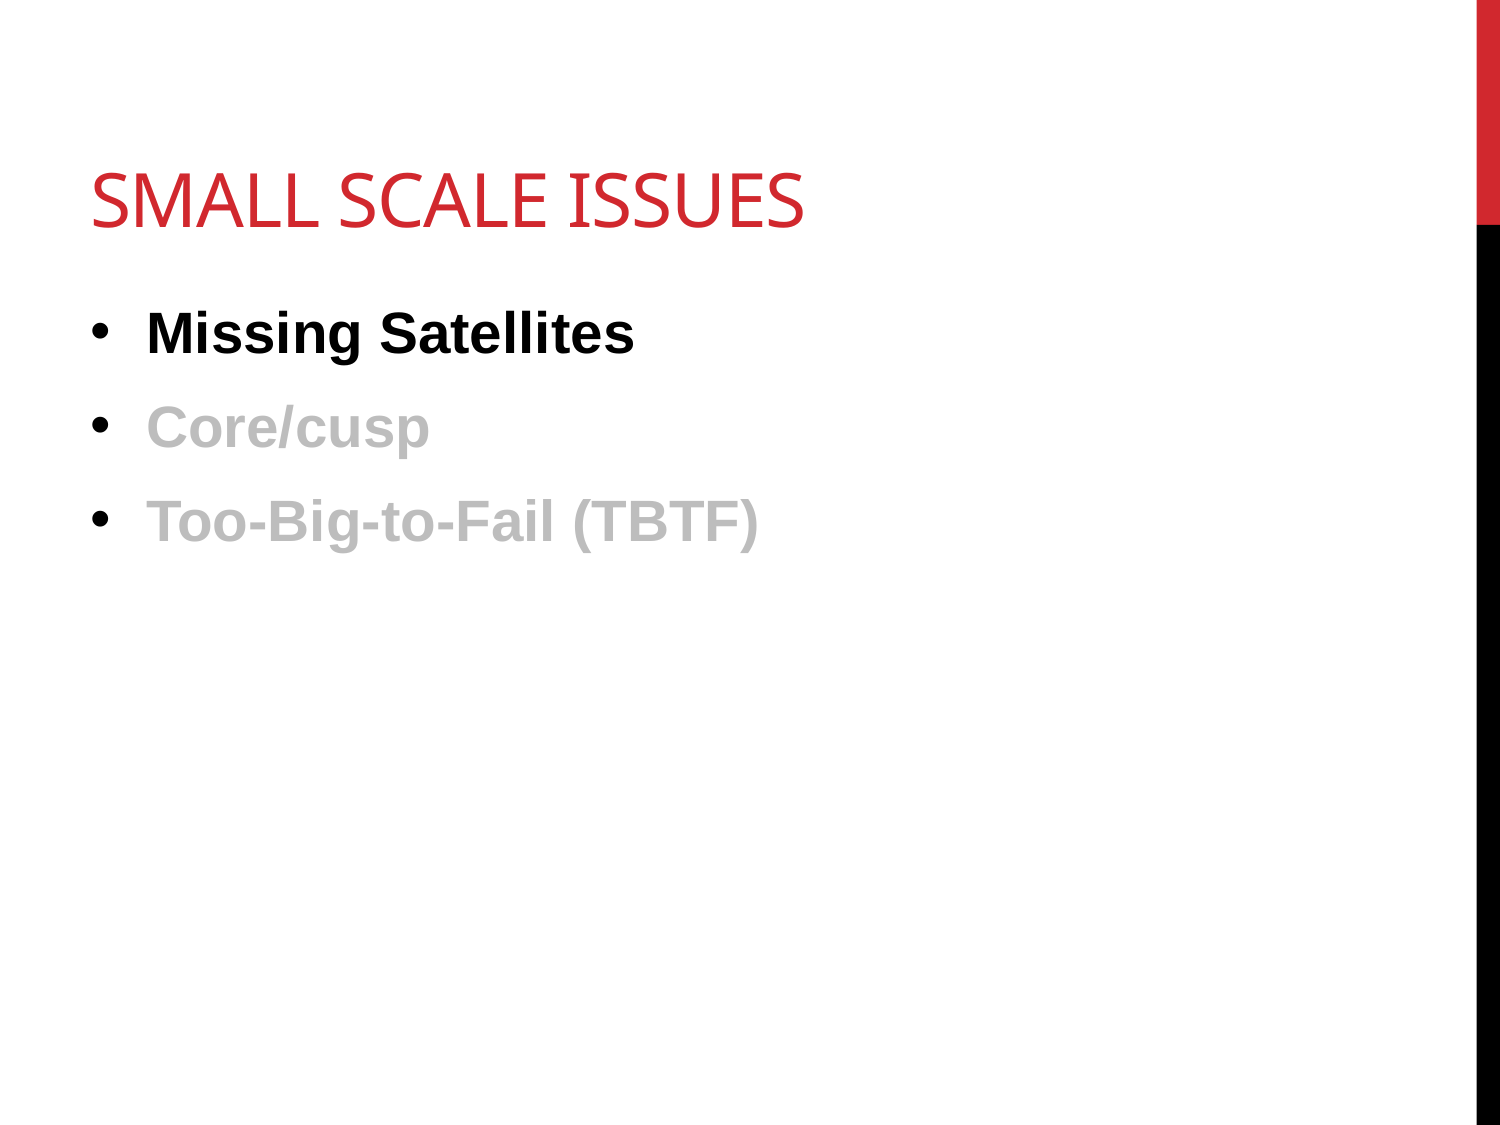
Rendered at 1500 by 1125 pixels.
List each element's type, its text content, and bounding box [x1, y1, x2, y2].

title Small scale issues [75, 25, 1025, 250]
list Missing Satellites Core/cusp Too-Big-to-Fail (TBTF) [75, 287, 1325, 1005]
